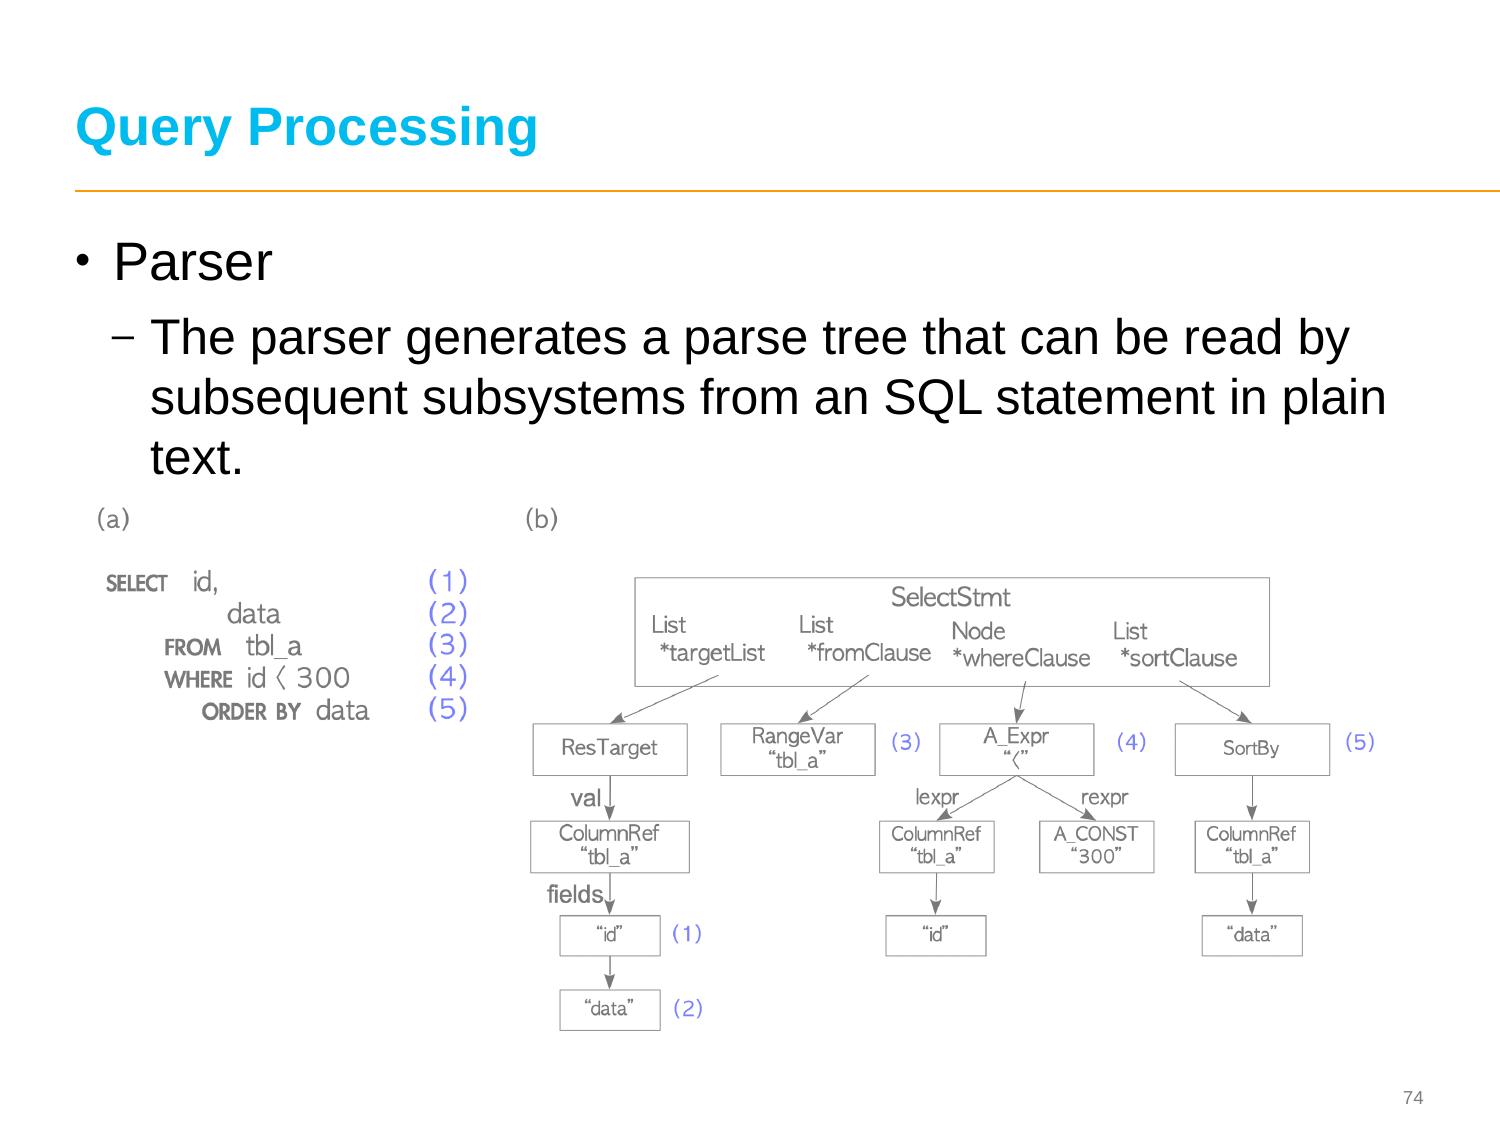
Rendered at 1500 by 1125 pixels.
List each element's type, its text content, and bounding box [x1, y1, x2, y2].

list Parser The parser generates a parse tree that can be read by subsequent subsystems from an SQL statement in plain text. [75, 226, 1425, 477]
picture [49, 475, 1422, 1083]
title Query Processing [75, 27, 1422, 157]
